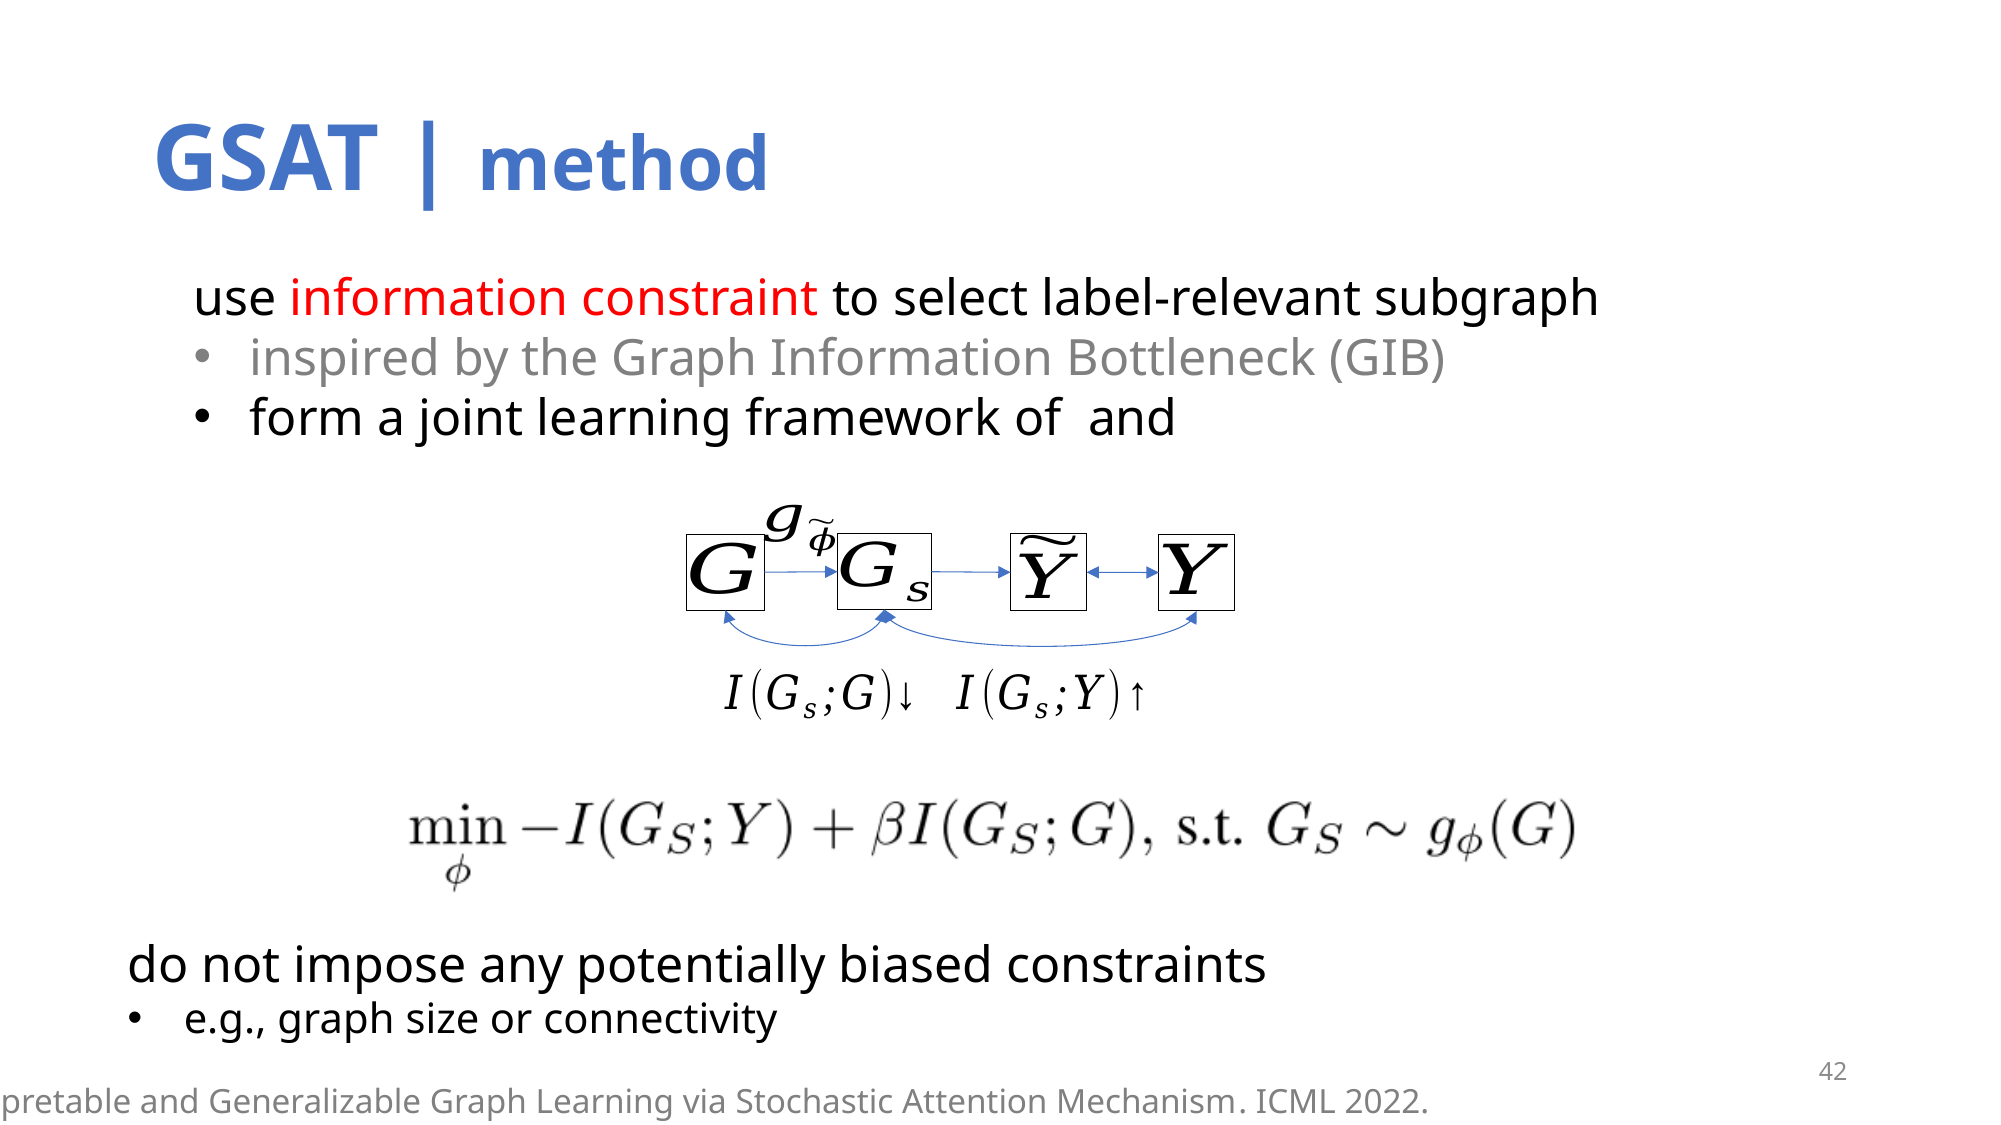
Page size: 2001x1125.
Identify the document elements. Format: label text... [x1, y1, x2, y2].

title GSAT | method [137, 52, 1863, 270]
text_box do ﻿not impose any potentially biased constraints e.g., graph size or connectivity [112, 924, 1296, 1050]
text_box Interpretable and Generalizable Graph Learning via Stochastic Attention Mechanism. ICML 2022. [0, 1072, 1445, 1125]
picture [377, 764, 1581, 899]
slide_number 42 [1412, 1042, 1863, 1103]
